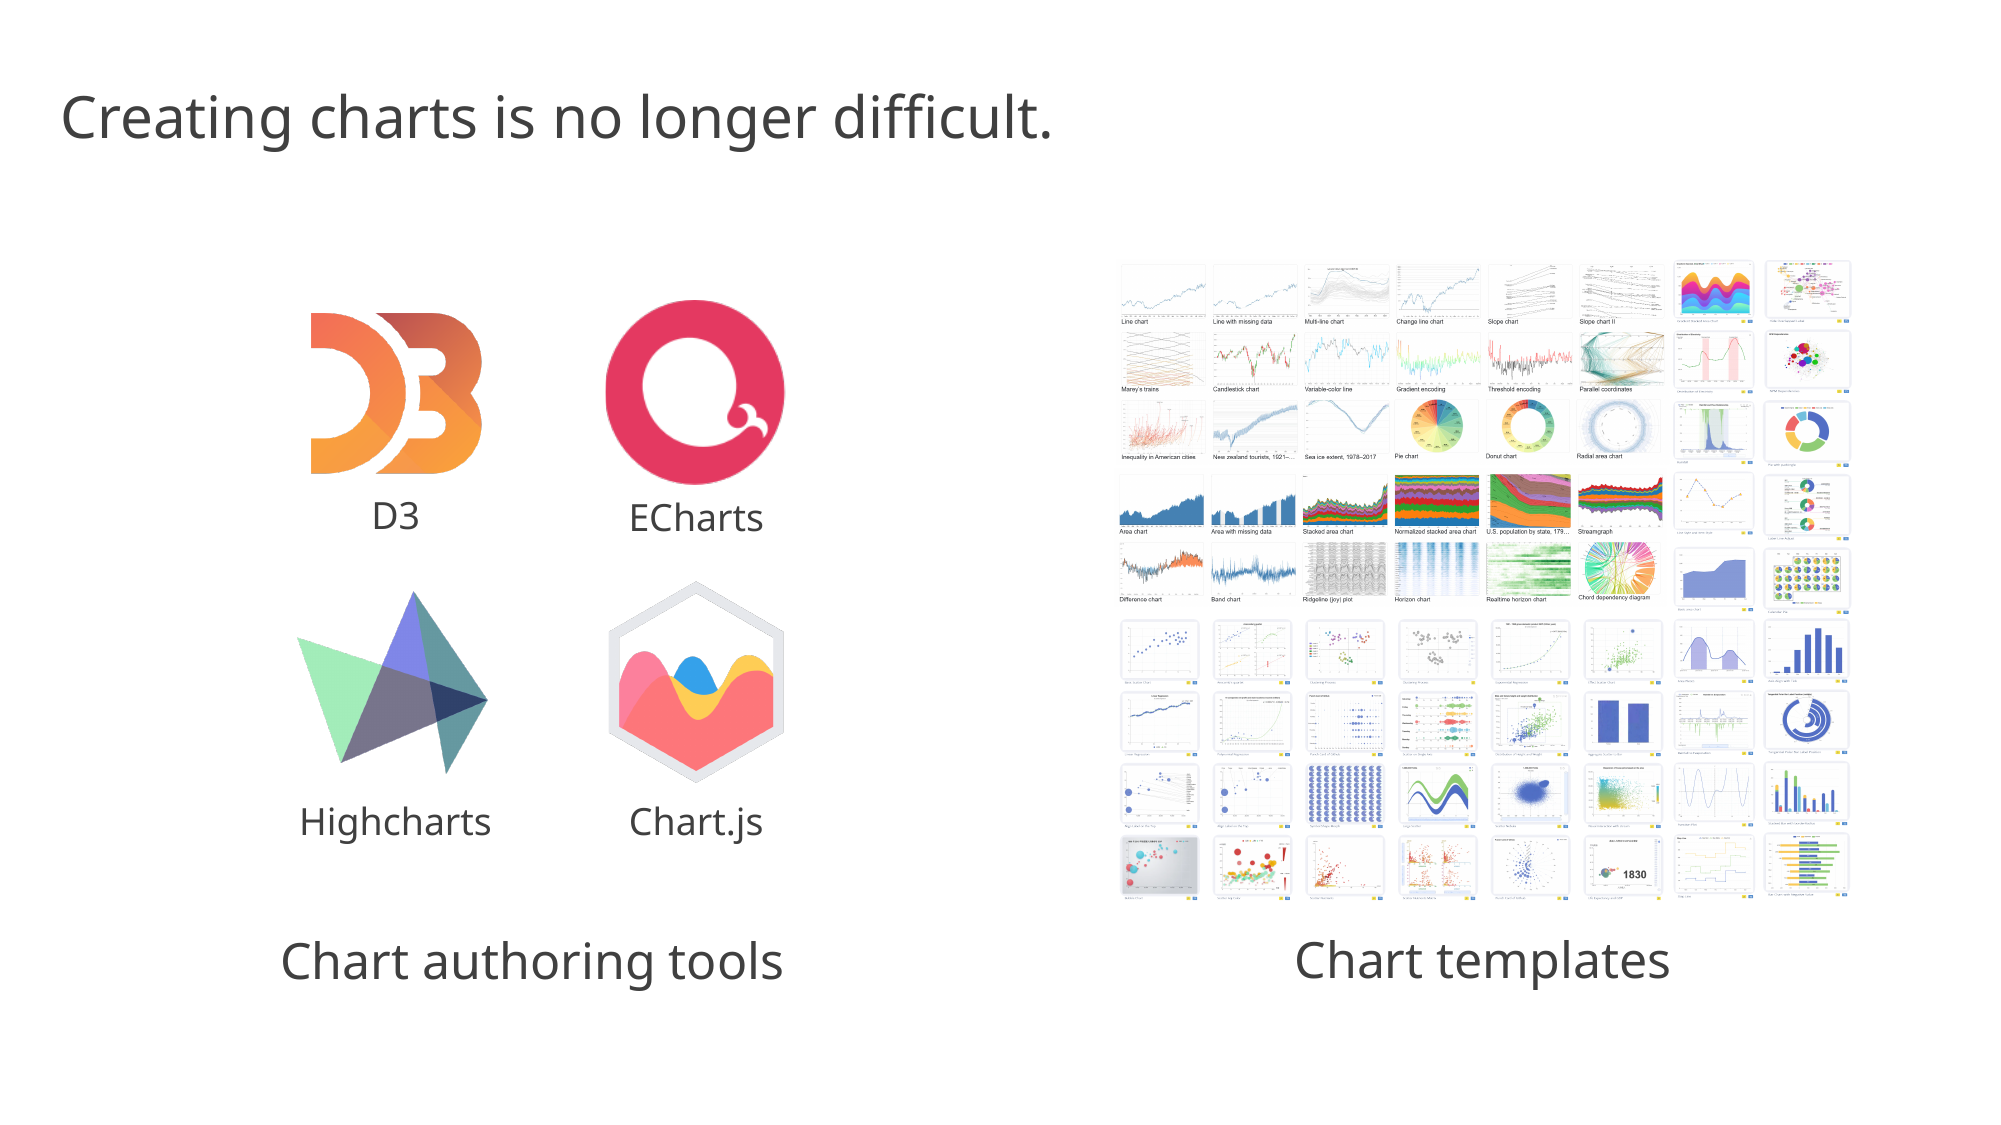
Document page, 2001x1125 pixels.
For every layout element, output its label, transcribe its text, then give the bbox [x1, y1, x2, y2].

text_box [1114, 259, 1852, 903]
text_box Chart templates [1094, 891, 1873, 1034]
picture [293, 295, 499, 491]
picture [297, 591, 495, 775]
picture [575, 561, 818, 803]
picture [605, 300, 788, 485]
text_box Chart authoring tools [143, 892, 922, 1035]
text_box Chart.js [614, 803, 779, 850]
text_box Highcharts [284, 790, 508, 850]
text_box Creating charts is no longer difficult. [0, 0, 1434, 240]
text_box ECharts [613, 486, 780, 547]
text_box D3 [356, 491, 436, 545]
